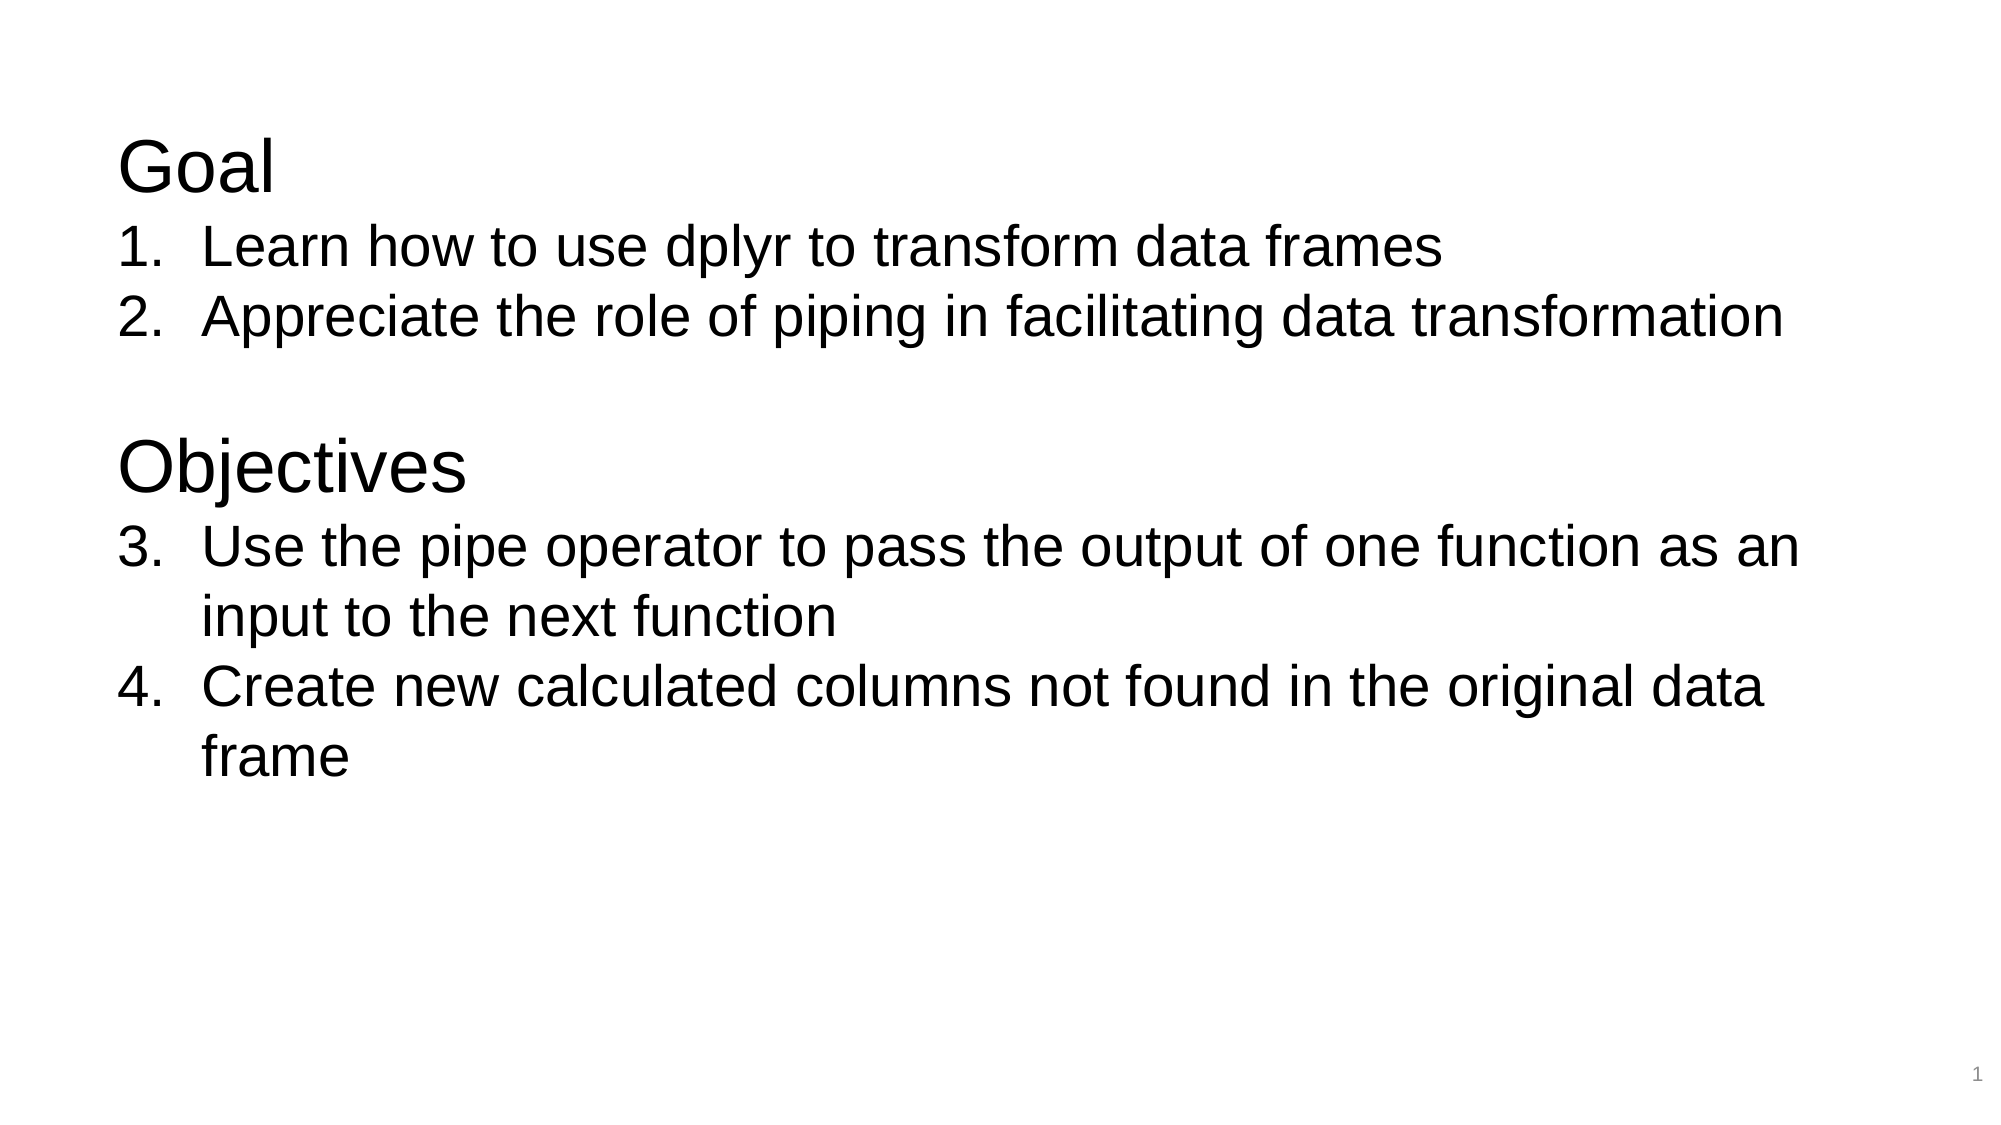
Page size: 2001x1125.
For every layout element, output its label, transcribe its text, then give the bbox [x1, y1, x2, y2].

text_box Goal Learn how to use dplyr to transform data frames Appreciate the role of piping in facilitating data transformation Objectives Use the pipe operator to pass the output of one function as an input to the next function Create new calculated columns not found in the original data frame [102, 110, 1898, 796]
slide_number 1 [1523, 1060, 1984, 1117]
